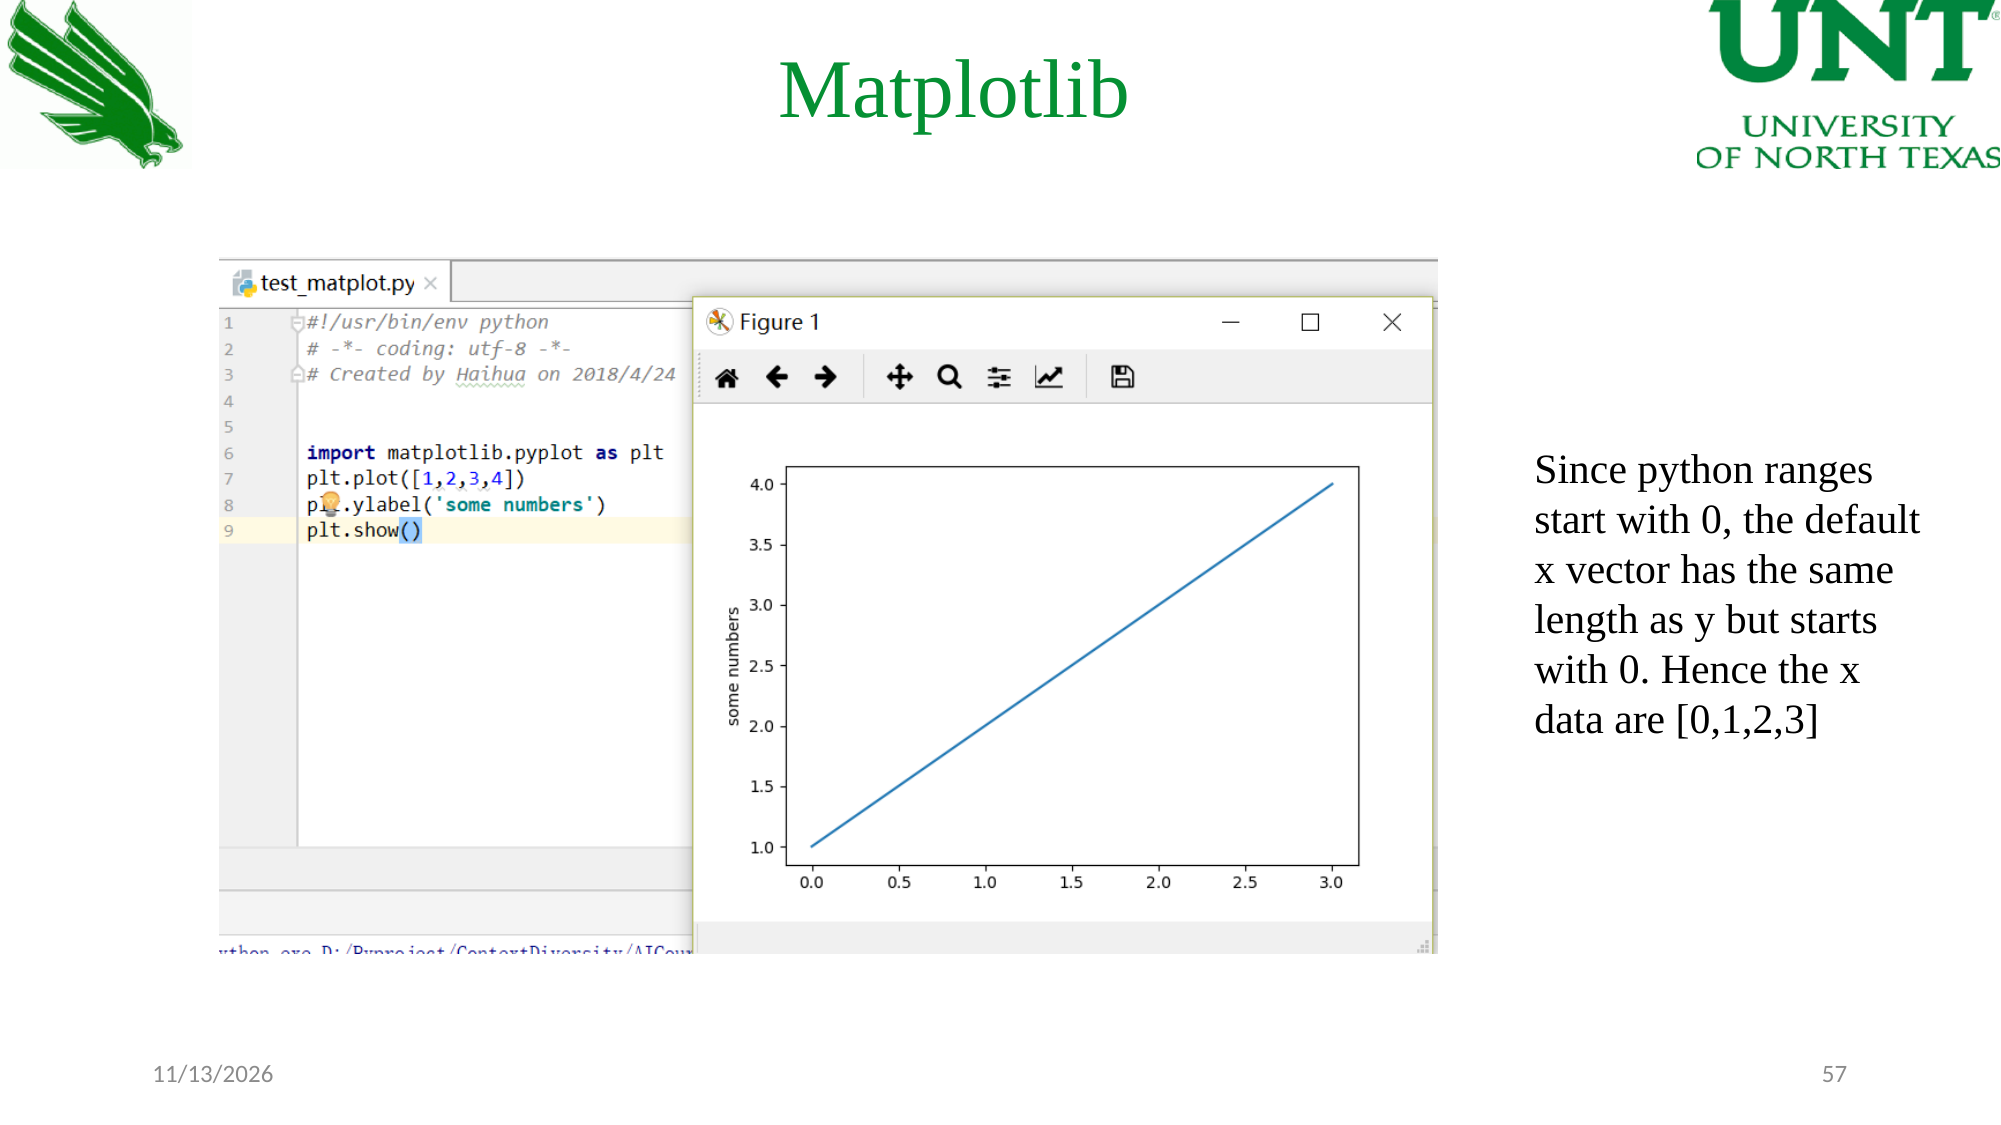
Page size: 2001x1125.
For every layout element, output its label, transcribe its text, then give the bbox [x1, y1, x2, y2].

picture [1697, 0, 2000, 169]
slide_number 57 [1412, 1042, 1863, 1103]
text_box Matplotlib [451, 37, 1459, 145]
picture [219, 257, 1438, 954]
text_box Since python ranges start with 0, the default x vector has the same length as y but starts with 0. Hence the x data are [0,1,2,3] [1519, 434, 1942, 750]
picture [0, 0, 192, 169]
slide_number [137, 1042, 588, 1103]
